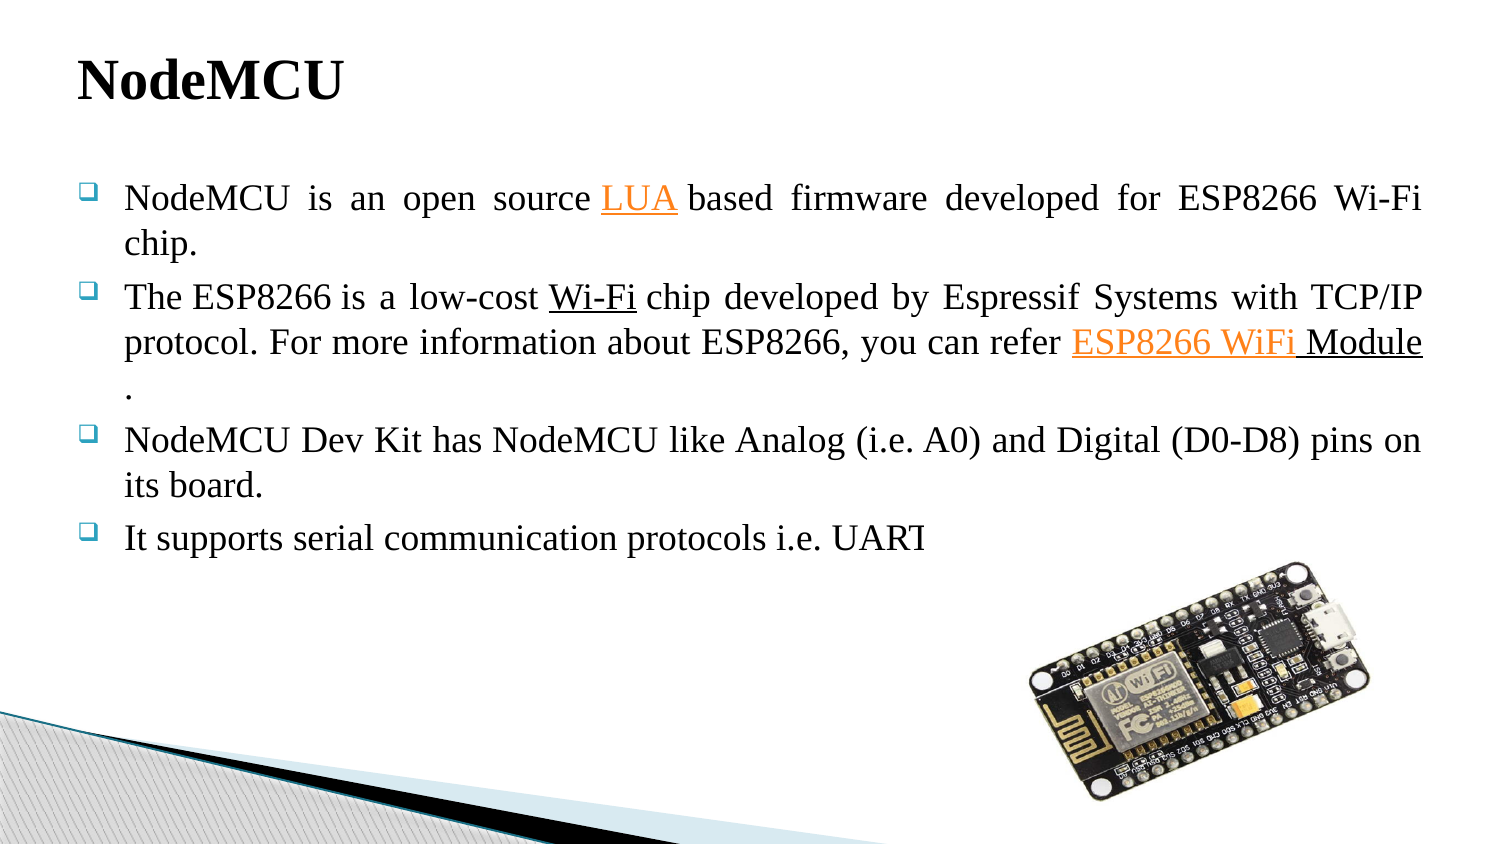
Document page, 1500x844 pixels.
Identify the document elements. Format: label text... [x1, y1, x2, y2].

list NodeMCU NodeMCU is an open source LUA based firmware developed for ESP8266 Wi-Fi chip. The ESP8266 is a low-cost Wi-Fi chip developed by Espressif Systems with TCP/IP protocol. For more information about ESP8266, you can refer ESP8266 WiFi Module. NodeMCU Dev Kit has NodeMCU like Analog (i.e. A0) and Digital (D0-D8) pins on its board. It supports serial communication protocols i.e. UART, SPI, I2C etc. [62, 34, 1438, 460]
picture [924, 521, 1476, 842]
